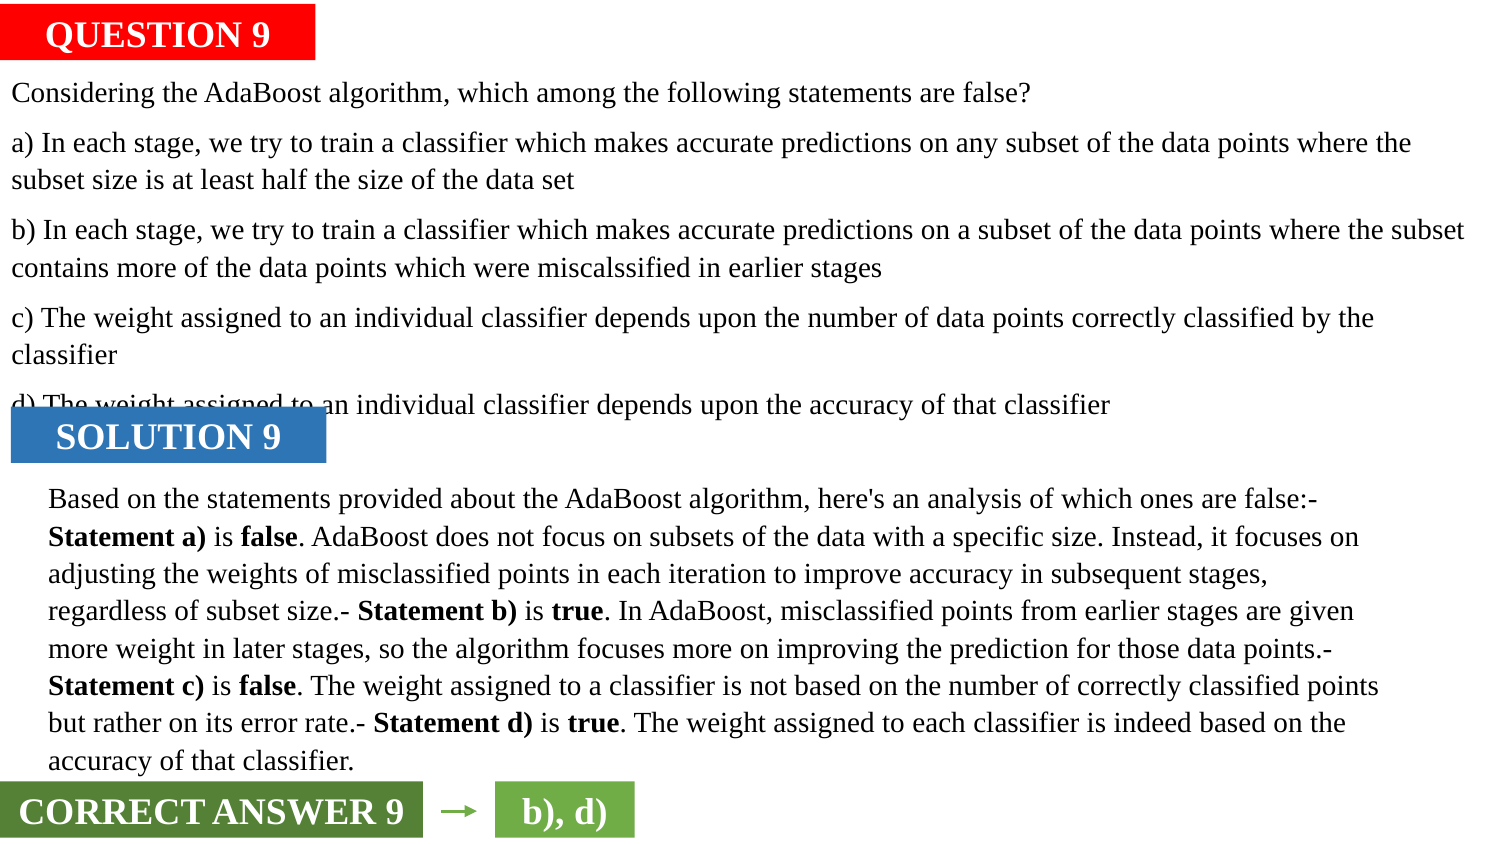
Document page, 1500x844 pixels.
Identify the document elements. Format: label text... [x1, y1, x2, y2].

text_box SOLUTION 9 [10, 406, 327, 463]
text_box Considering the AdaBoost algorithm, which among the following statements are false? a) In each stage, we try to train a classifier which makes accurate predictions on any subset of the data points where the subset size is at least half the size of the data set b) In each stage, we try to train a classifier which makes accurate predictions on a subset of the data points where the subset contains more of the data points which were miscalssified in earlier stages c) The weight assigned to an individual classifier depends upon the number of data points correctly classified by the classifier d) The weight assigned to an individual classifier depends upon the accuracy of that classifier [0, 65, 1500, 426]
text_box QUESTION 9 [0, 3, 316, 61]
text_box CORRECT ANSWER 9 [0, 781, 423, 838]
text_box Based on the statements provided about the AdaBoost algorithm, here's an analysis of which ones are false:- Statement a) is false. AdaBoost does not focus on subsets of the data with a specific size. Instead, it focuses on adjusting the weights of misclassified points in each iteration to improve accuracy in subsequent stages, regardless of subset size.- Statement b) is true. In AdaBoost, misclassified points from earlier stages are given more weight in later stages, so the algorithm focuses more on improving the prediction for those data points.- Statement c) is false. The weight assigned to a classifier is not based on the number of correctly classified points but rather on its error rate.- Statement d) is true. The weight assigned to each classifier is indeed based on the accuracy of that classifier. [36, 471, 1394, 782]
text_box b), d) [495, 782, 635, 838]
